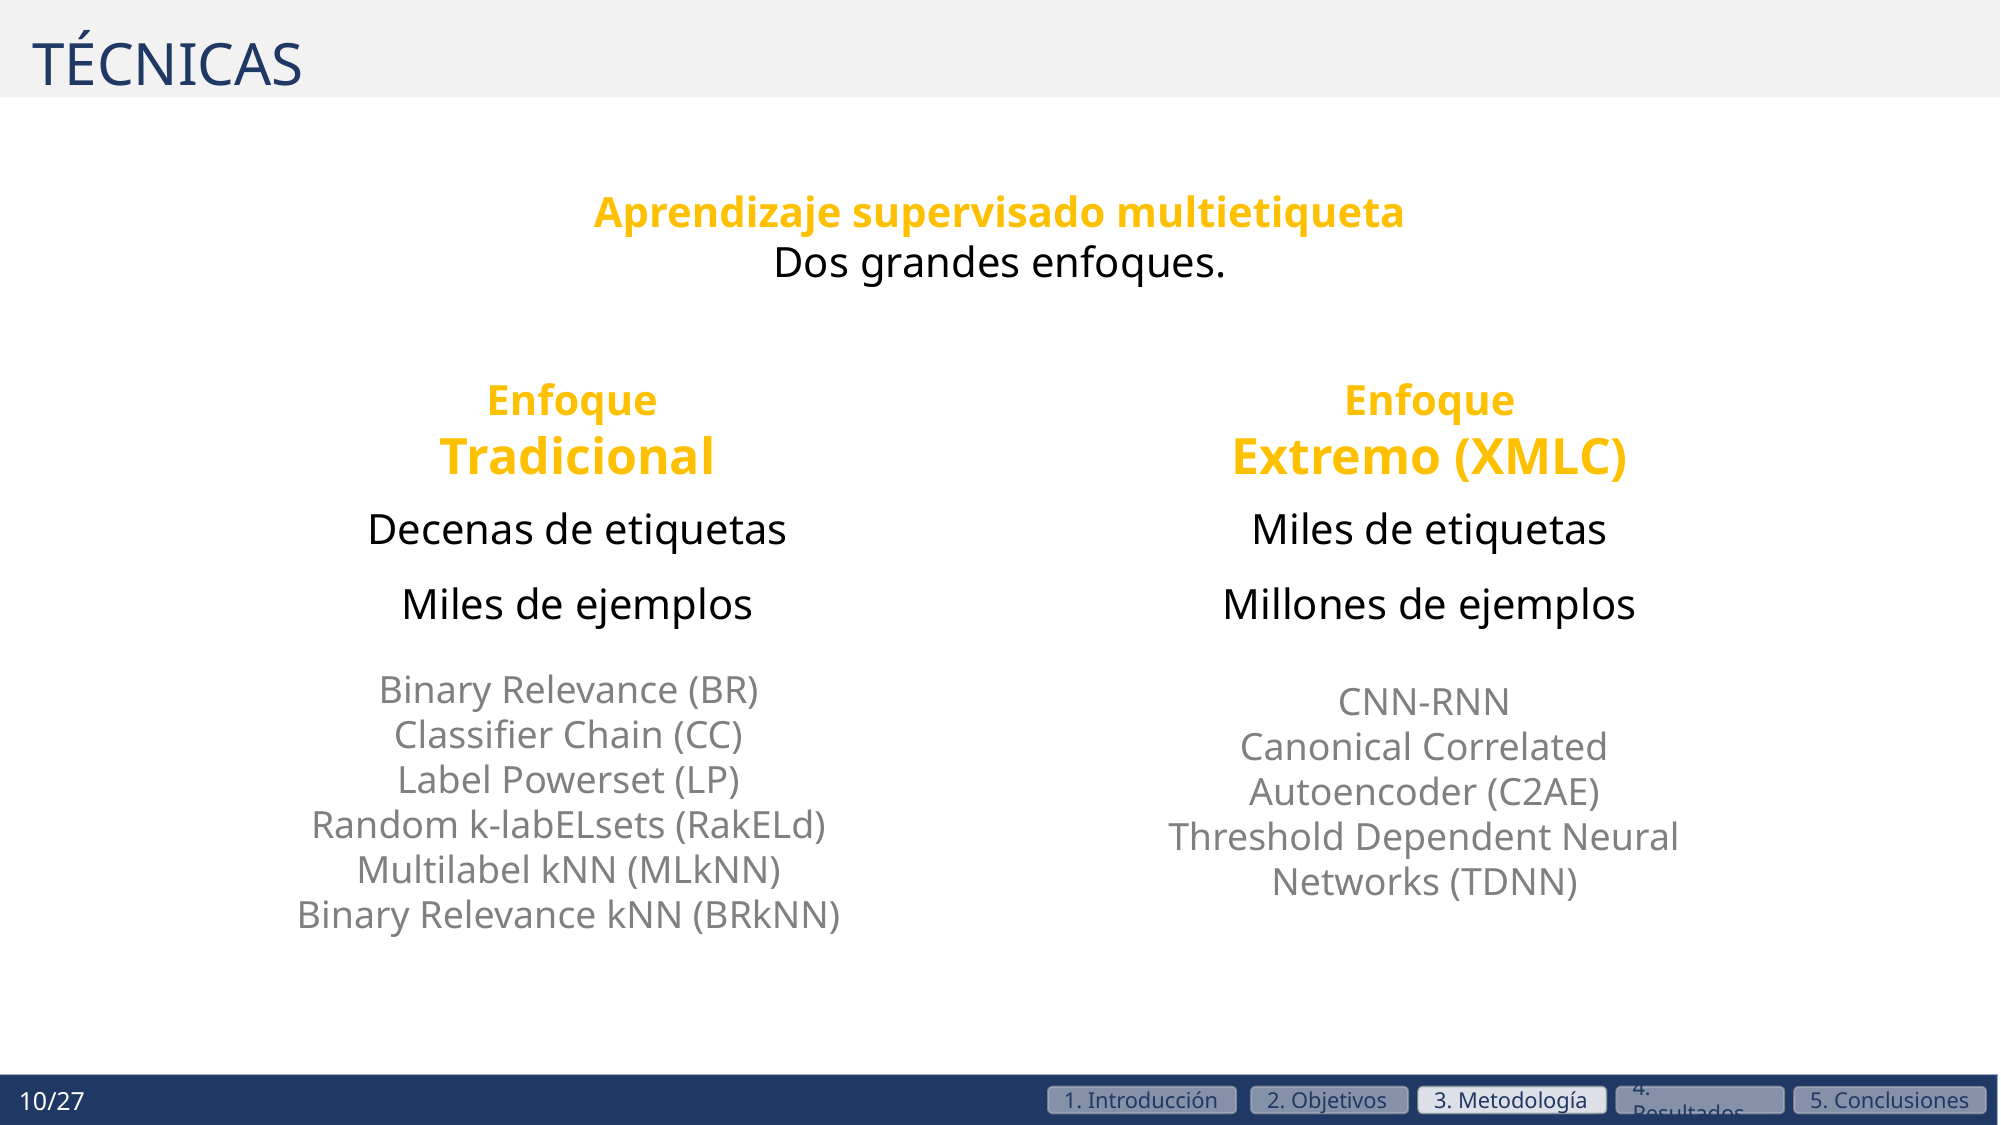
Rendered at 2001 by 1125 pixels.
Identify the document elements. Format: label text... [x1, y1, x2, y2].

text_box 1. Introducción [1047, 1085, 1238, 1115]
text_box Binary Relevance (BR) Classifier Chain (CC) Label Powerset (LP) Random k-labELsets (RakELd) Multilabel kNN (MLkNN) Binary Relevance kNN (BRkNN) [159, 659, 903, 944]
text_box Miles de etiquetas Millones de ejemplos [1020, 495, 1764, 636]
text_box Enfoque Extremo (XMLC) [1020, 366, 1764, 492]
text_box [0, 1074, 1998, 1125]
slide_number 10/27 [0, 1075, 107, 1125]
text_box 3. Metodología [1417, 1085, 1608, 1115]
text_box Enfoque Tradicional [168, 366, 912, 492]
text_box 4. Resultados [1615, 1085, 1786, 1115]
text_box [0, 0, 2000, 99]
text_box CNN-RNN Canonical Correlated Autoencoder (C2AE) Threshold Dependent Neural Networks (TDNN) [1069, 670, 1704, 911]
text_box TÉCNICAS [17, 19, 1527, 105]
text_box 2. Objetivos [1249, 1085, 1410, 1115]
text_box Decenas de etiquetas Miles de ejemplos [168, 495, 912, 636]
text_box 5. Conclusiones [1793, 1085, 1987, 1115]
text_box Aprendizaje supervisado multietiqueta Dos grandes enfoques. [435, 178, 1565, 343]
